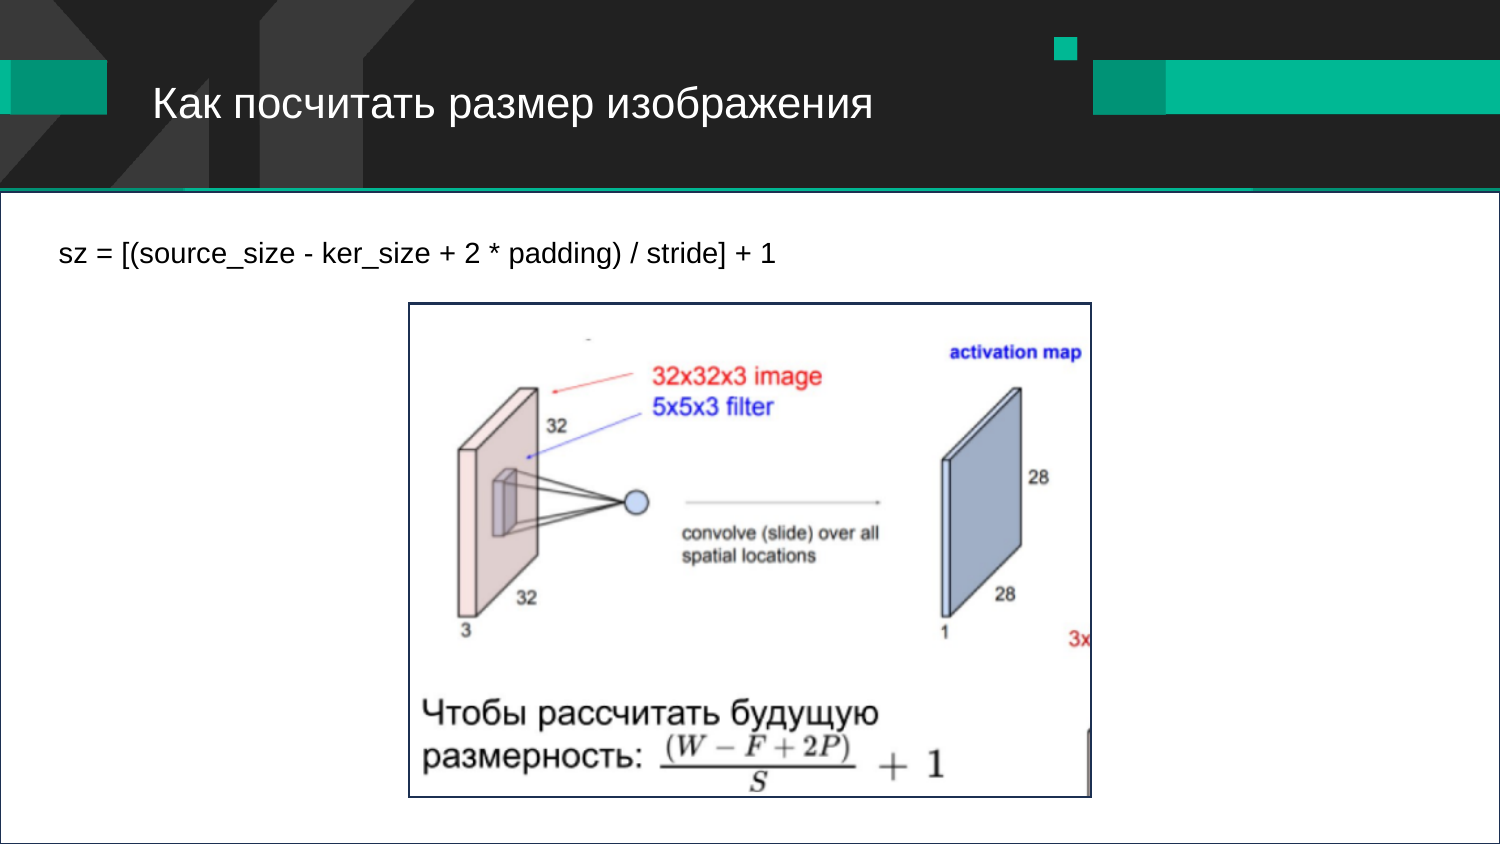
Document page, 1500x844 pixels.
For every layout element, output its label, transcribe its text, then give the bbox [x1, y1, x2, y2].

text_box Как посчитать размер изображения [541, 85, 1125, 164]
text_box [540, 211, 1500, 844]
text_box sz = [(source_size - ker_size + 2 * padding) / stride] + 1 [541, 219, 864, 285]
picture [0, 0, 1500, 844]
picture [1053, 36, 1500, 115]
